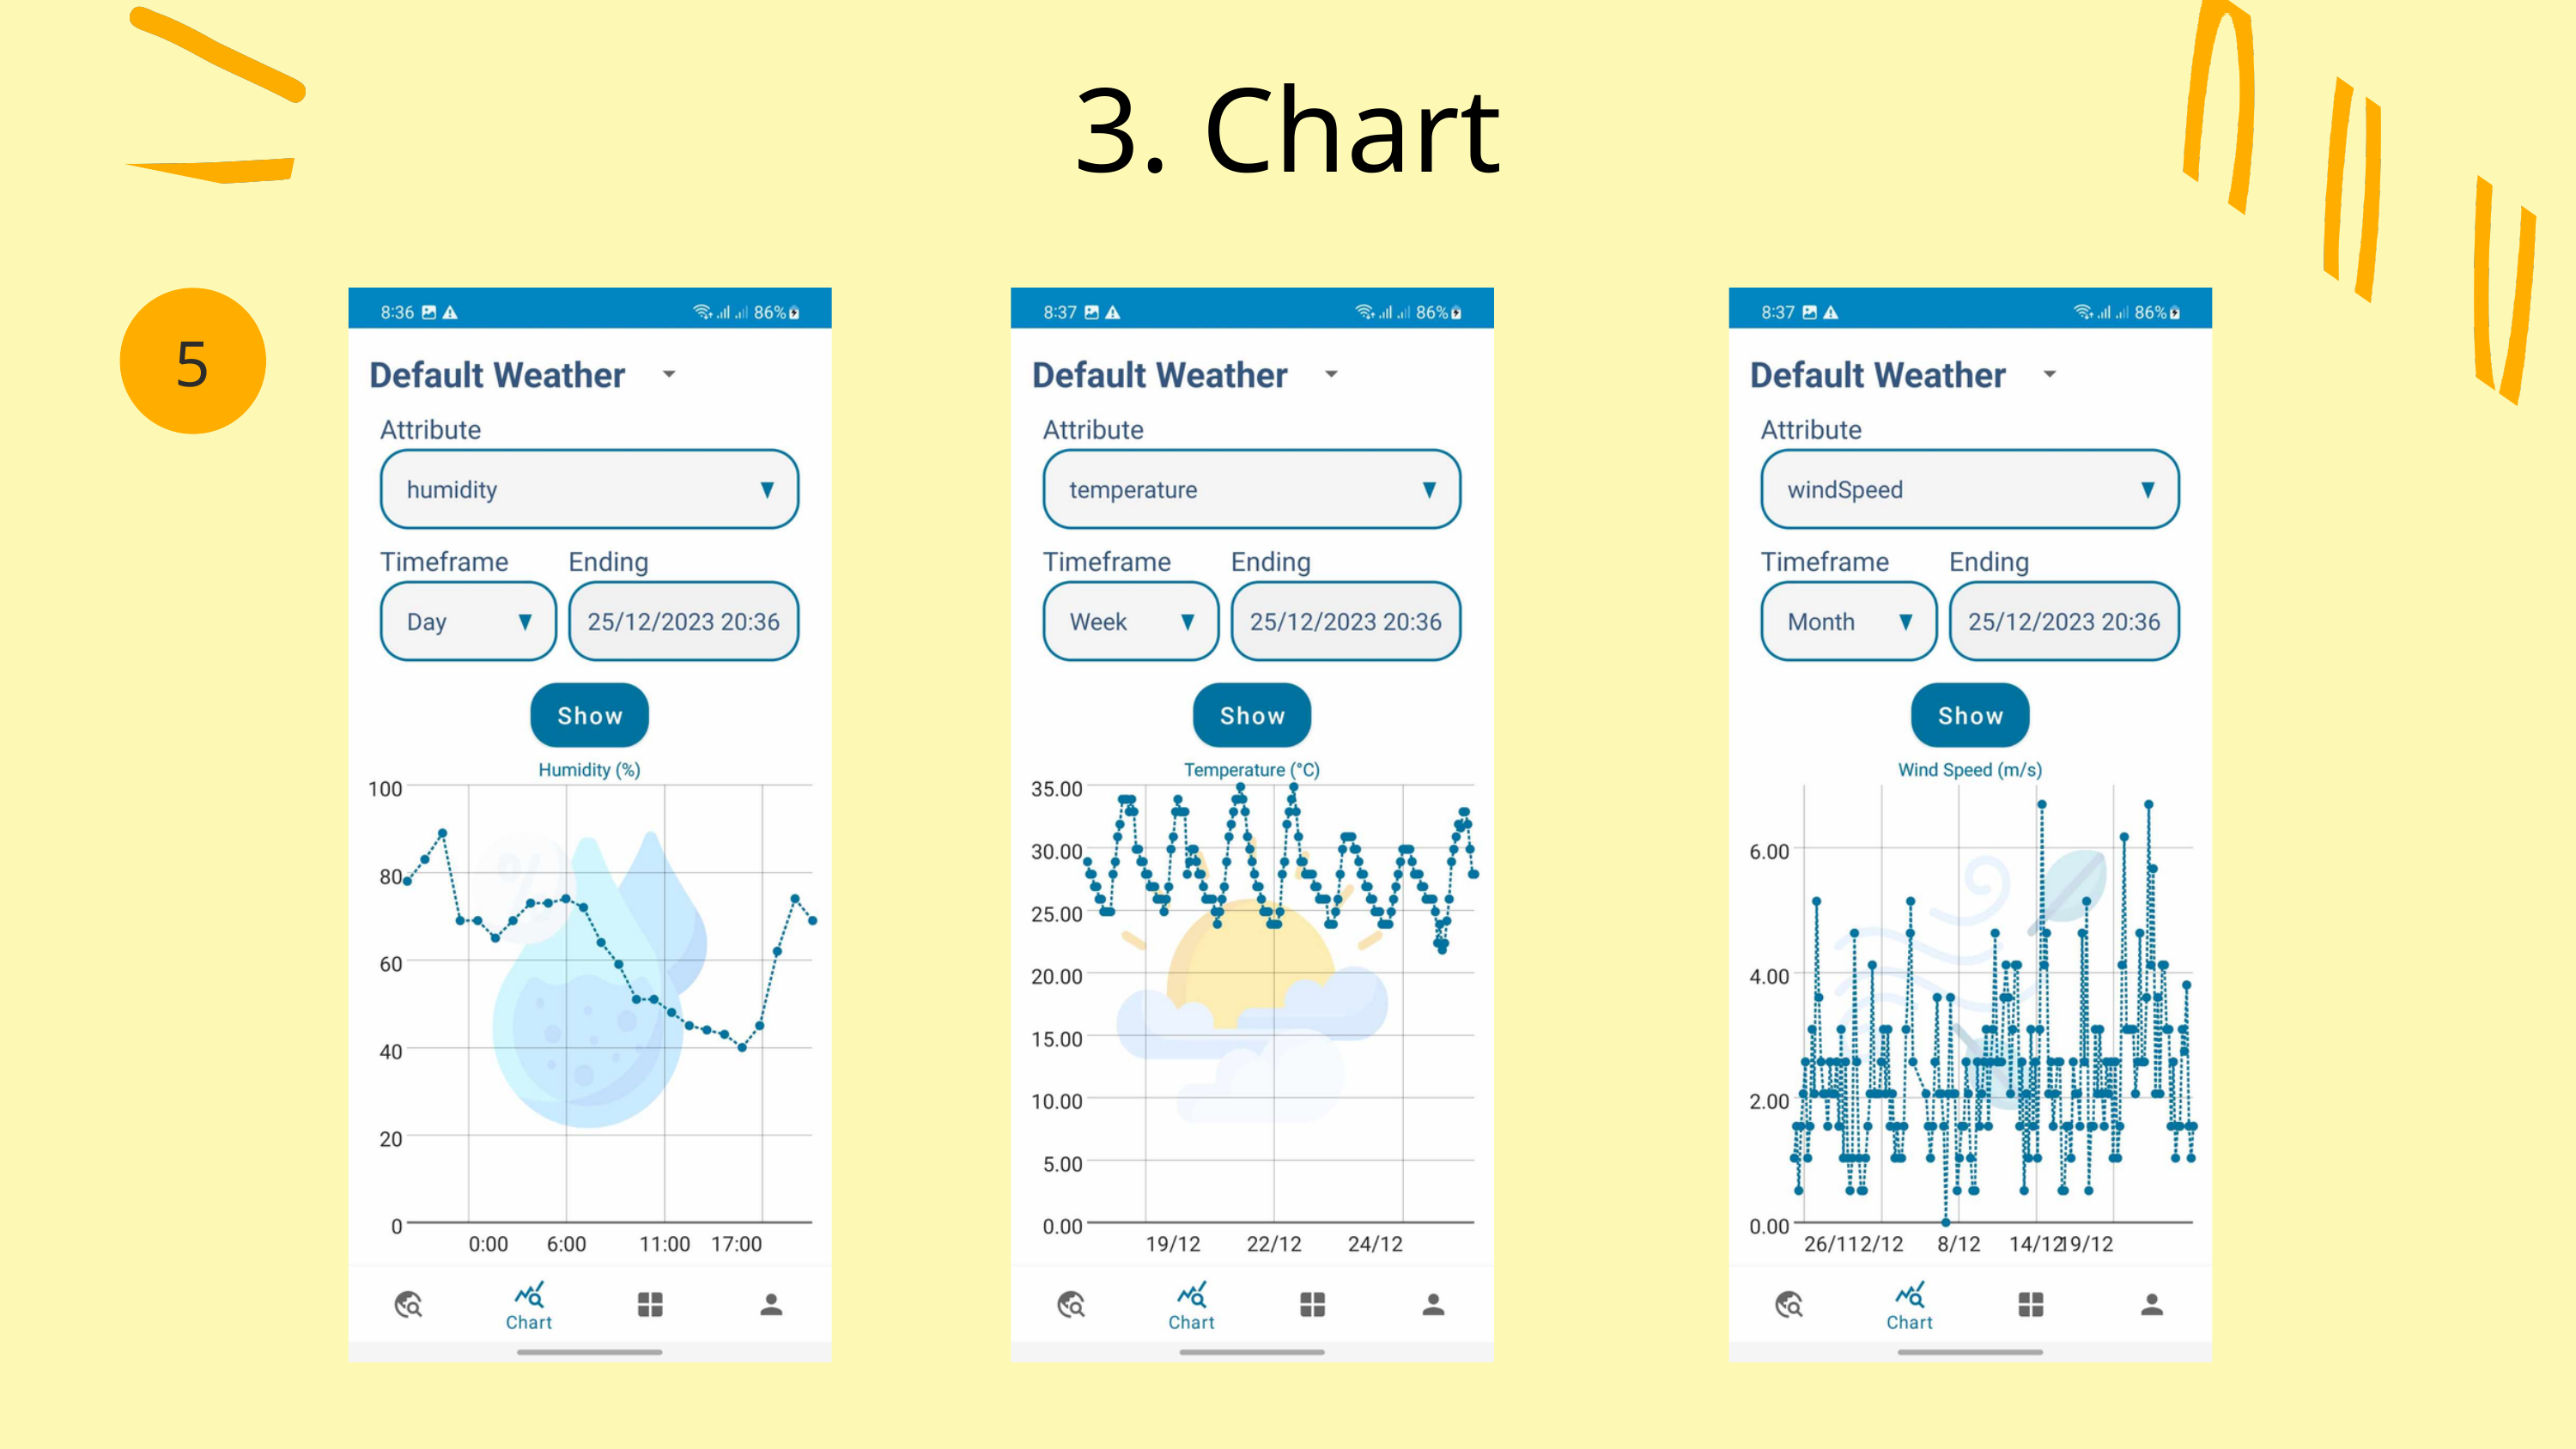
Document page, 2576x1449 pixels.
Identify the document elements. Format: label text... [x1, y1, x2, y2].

text_box [2038, 0, 2576, 447]
text_box [99, 1, 319, 197]
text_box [119, 288, 267, 434]
text_box [1728, 288, 2213, 1362]
text_box 3. Chart [645, 56, 1931, 196]
text_box [1011, 288, 1494, 1362]
text_box [348, 288, 832, 1362]
